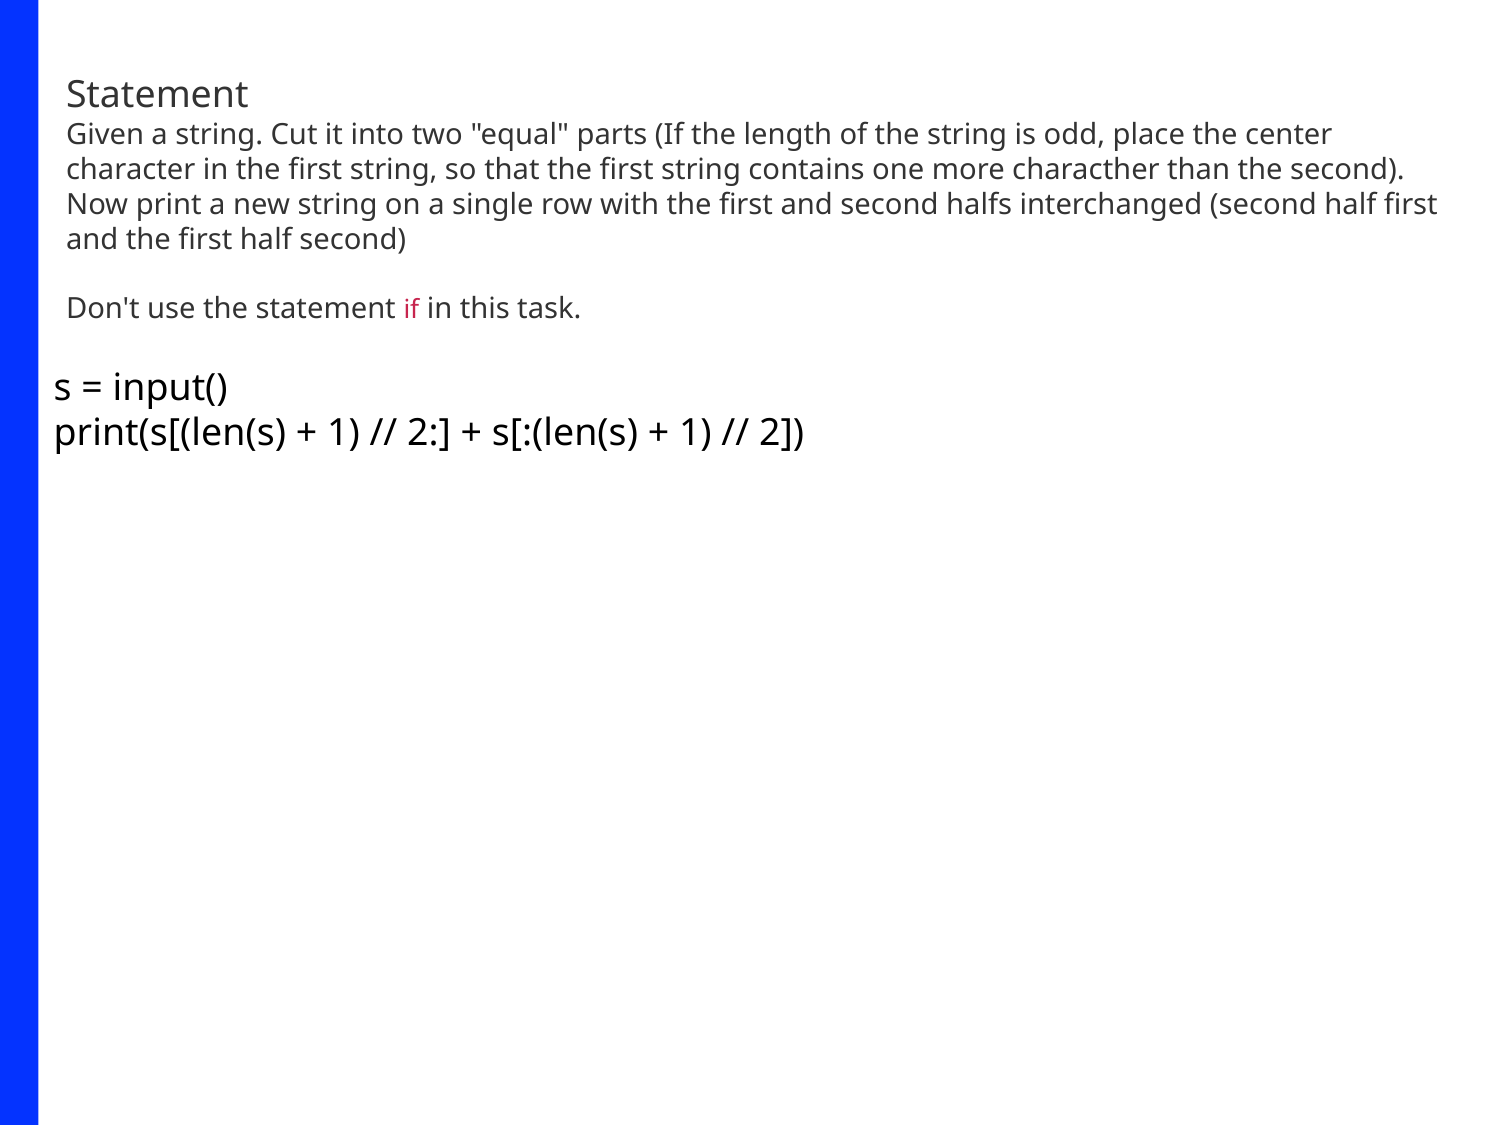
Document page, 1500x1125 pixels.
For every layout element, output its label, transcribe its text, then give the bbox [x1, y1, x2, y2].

text_box s = input() print(s[(len(s) + 1) // 2:] + s[:(len(s) + 1) // 2]) [46, 355, 813, 461]
text_box Statement Given a string. Cut it into two "equal" parts (If the length of the string is odd, place the center character in the first string, so that the first string contains one more characther than the second). Now print a new string on a single row with the first and second halfs interchanged (second half first and the first half second) Don't use the statement if in this task. [58, 62, 1473, 333]
